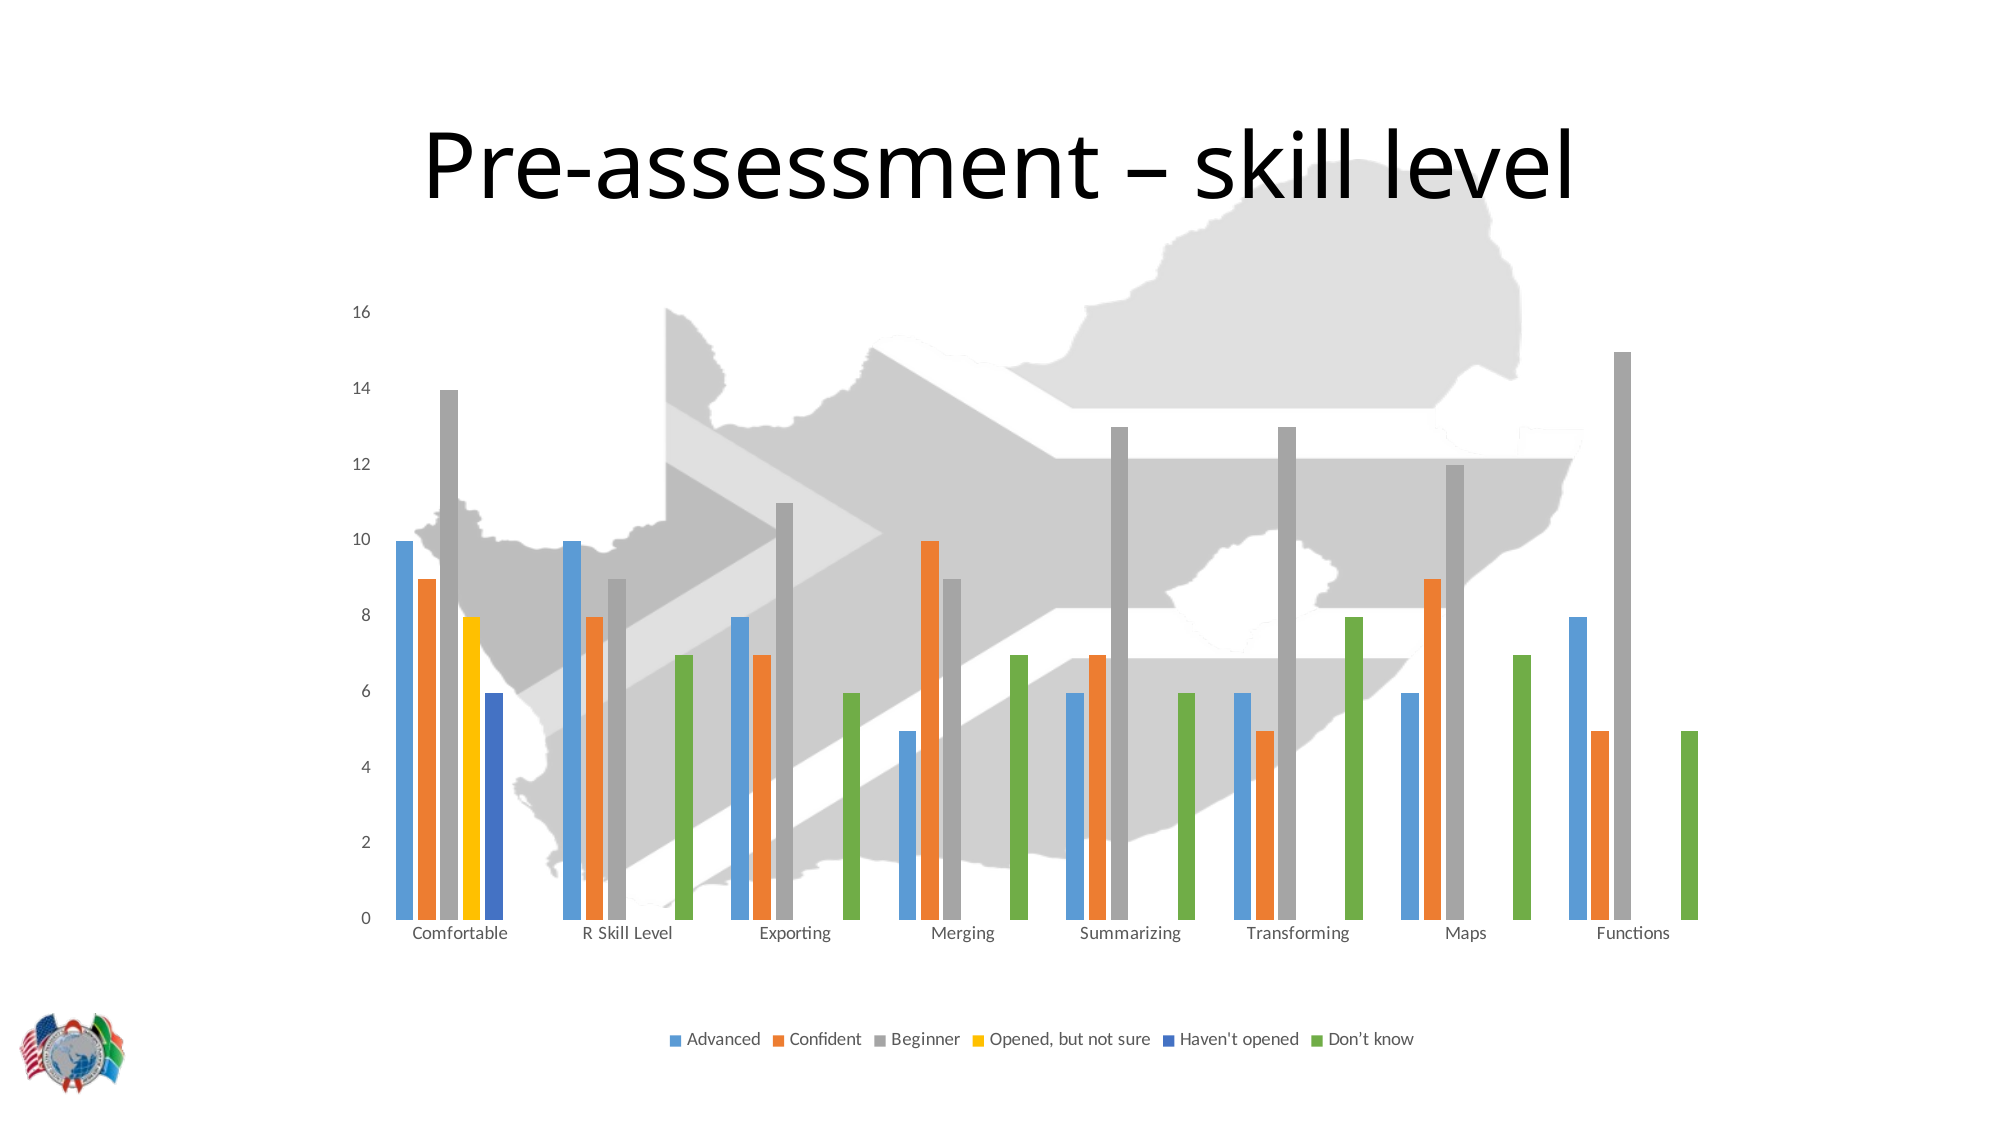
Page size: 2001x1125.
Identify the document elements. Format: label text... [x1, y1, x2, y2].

title Pre-assessment – skill level [137, 59, 1863, 278]
picture [19, 1013, 127, 1096]
chart [315, 291, 1769, 1057]
